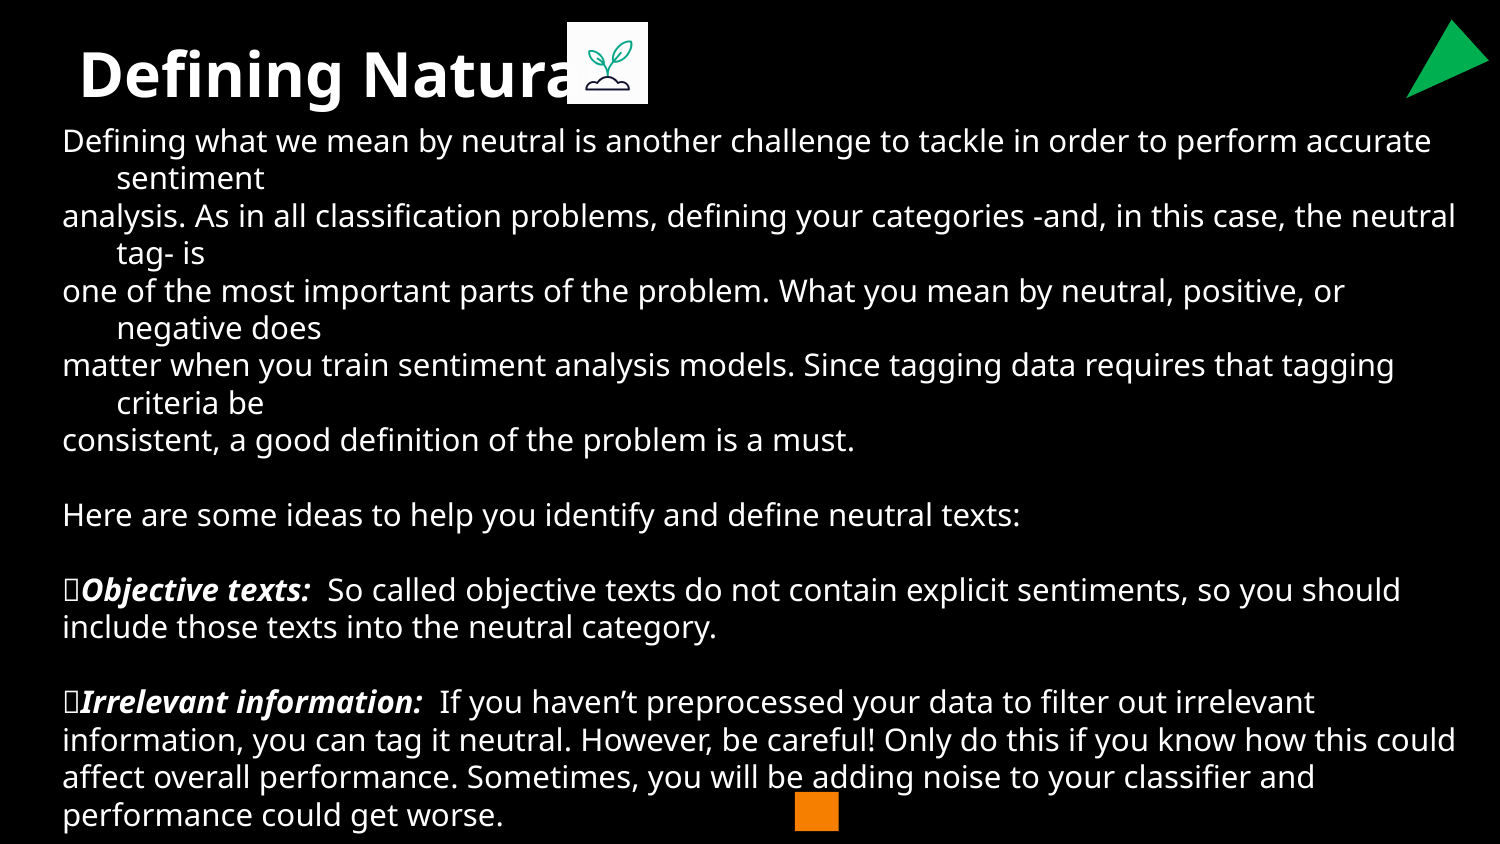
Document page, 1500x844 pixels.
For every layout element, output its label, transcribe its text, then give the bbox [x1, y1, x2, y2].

subtitle Defining what we mean by neutral is another challenge to tackle in order to perform accurate sentiment analysis. As in all classification problems, defining your categories -and, in this case, the neutral tag- is one of the most important parts of the problem. What you mean by neutral, positive, or negative does matter when you train sentiment analysis models. Since tagging data requires that tagging criteria be consistent, a good definition of the problem is a must. Here are some ideas to help you identify and define neutral texts: 🚩Objective texts: So called objective texts do not contain explicit sentiments, so you should include those texts into the neutral category. 🚩Irrelevant information: If you haven’t preprocessed your data to filter out irrelevant information, you can tag it neutral. However, be careful! Only do this if you know how this could affect overall performance. Sometimes, you will be adding noise to your classifier and performance could get worse. 🚩Texts containing wishes: Some wishes like, I wish the product had more integrations are generally neutral. However, those including comparisons like, I wish the product were better are pretty difficult to categorize [26, 106, 1474, 809]
text_box [794, 791, 839, 832]
text_box [1404, 17, 1491, 101]
picture [566, 22, 648, 104]
text_box Defining Natural [63, 20, 1330, 106]
